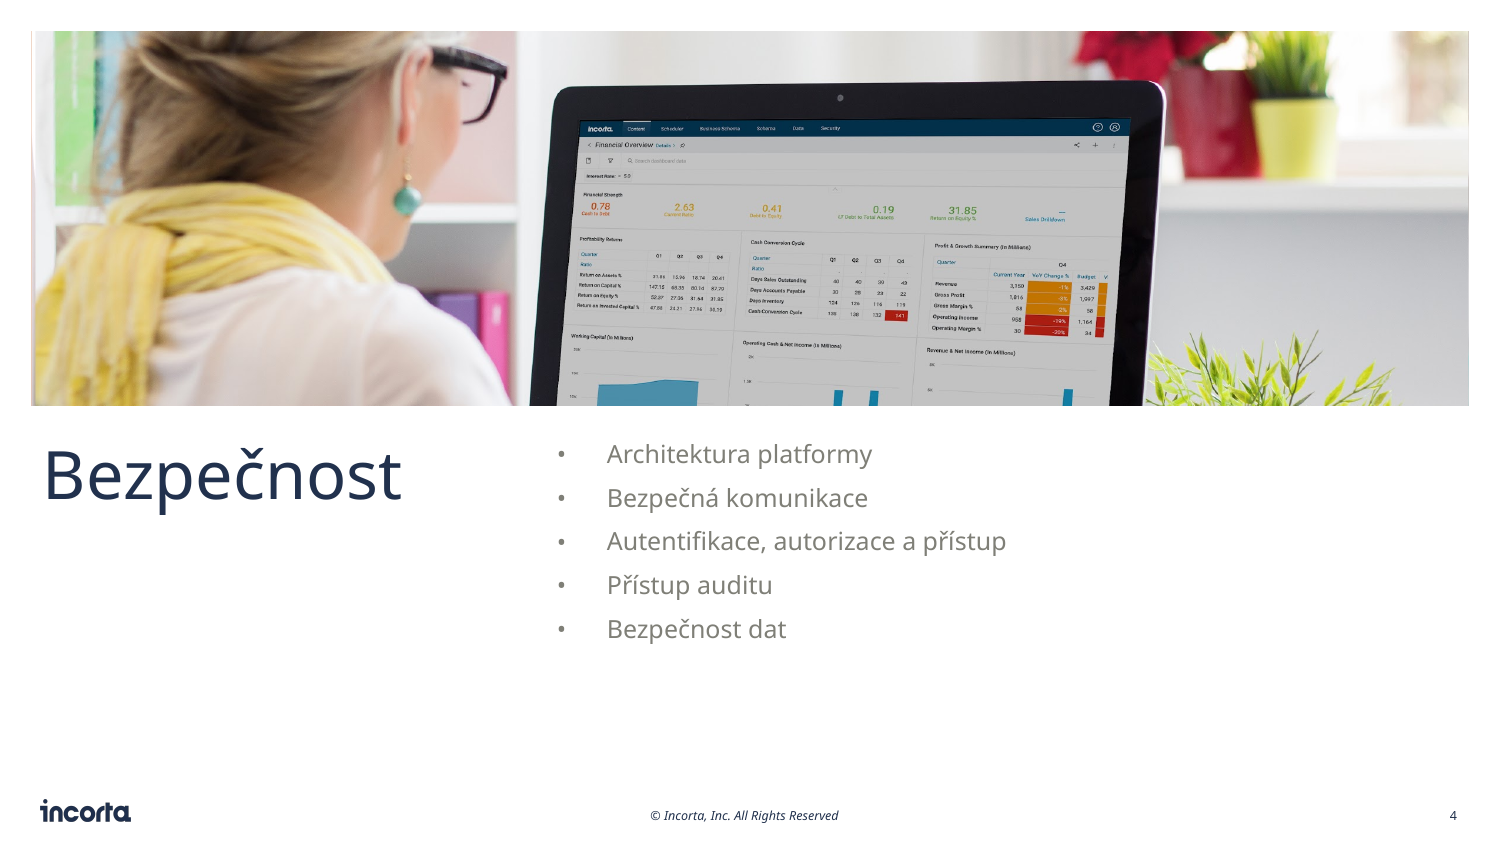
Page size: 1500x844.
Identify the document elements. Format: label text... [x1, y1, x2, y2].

picture [40, 799, 131, 822]
slide_number 4 [1121, 805, 1469, 827]
list Architektura platformy Bezpečná komunikace Autentifikace, autorizace a přístup Přístup auditu Bezpečnost dat [520, 436, 1469, 778]
title Bezpečnost [31, 436, 458, 653]
picture [31, 31, 1469, 406]
